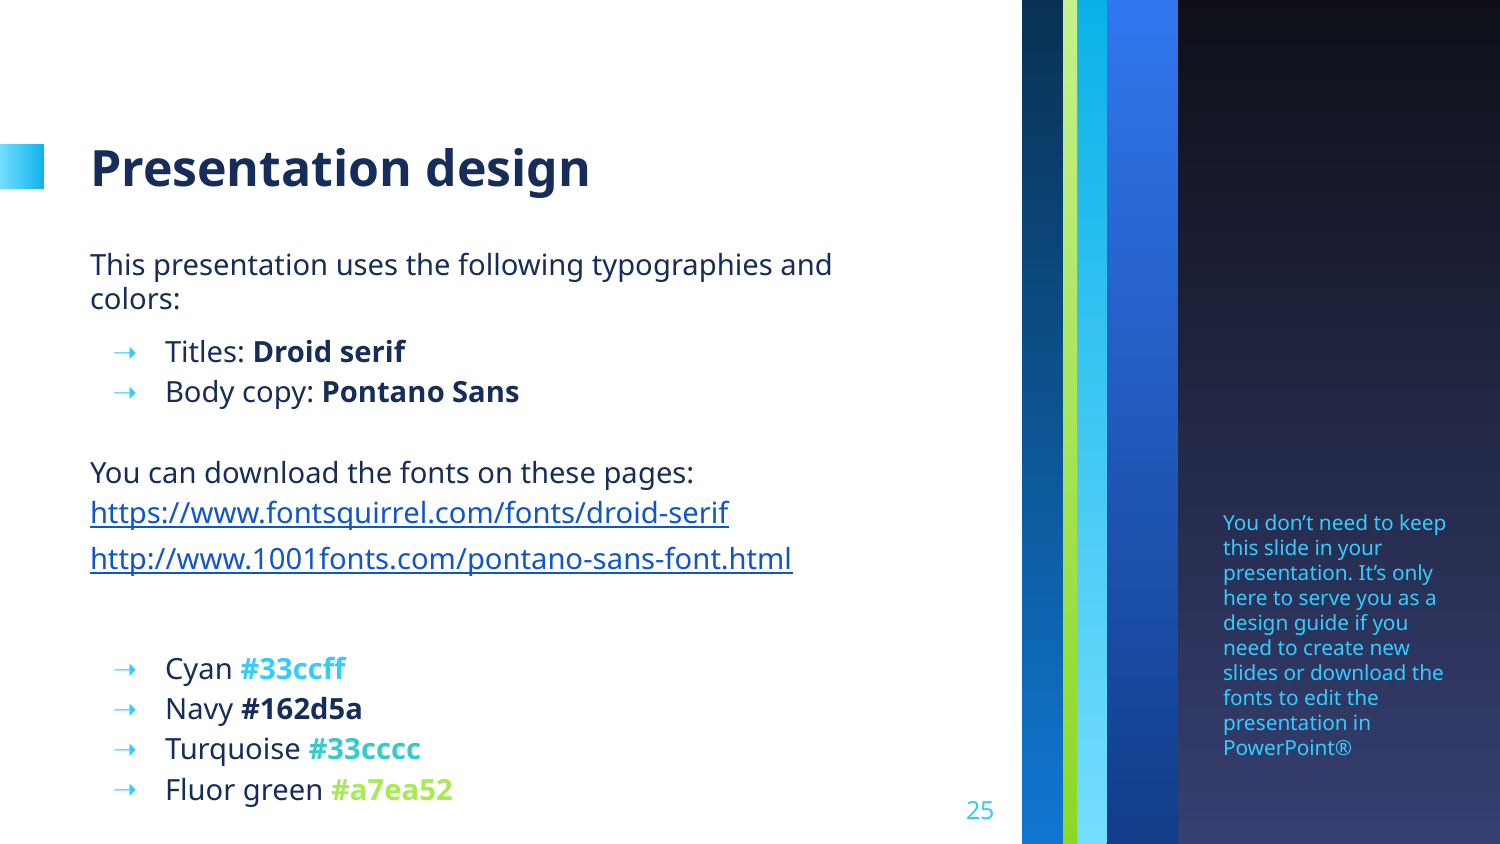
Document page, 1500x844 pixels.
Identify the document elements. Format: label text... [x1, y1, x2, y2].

text_box You don’t need to keep this slide in your presentation. It’s only here to serve you as a design guide if you need to create new slides or download the fonts to edit the presentation in PowerPoint® [1208, 158, 1464, 775]
slide_number 25 [919, 779, 1010, 844]
title Presentation design [75, 92, 945, 212]
list This presentation uses the following typographies and colors: Titles: Droid serif Body copy: Pontano Sans You can download the fonts on these pages: https://www.fontsquirrel.com/fonts/droid-serif http://www.1001fonts.com/pontano-sans-font.html Cyan #33ccff Navy #162d5a Turquoise #33cccc Fluor green #a7ea52 [75, 230, 945, 750]
